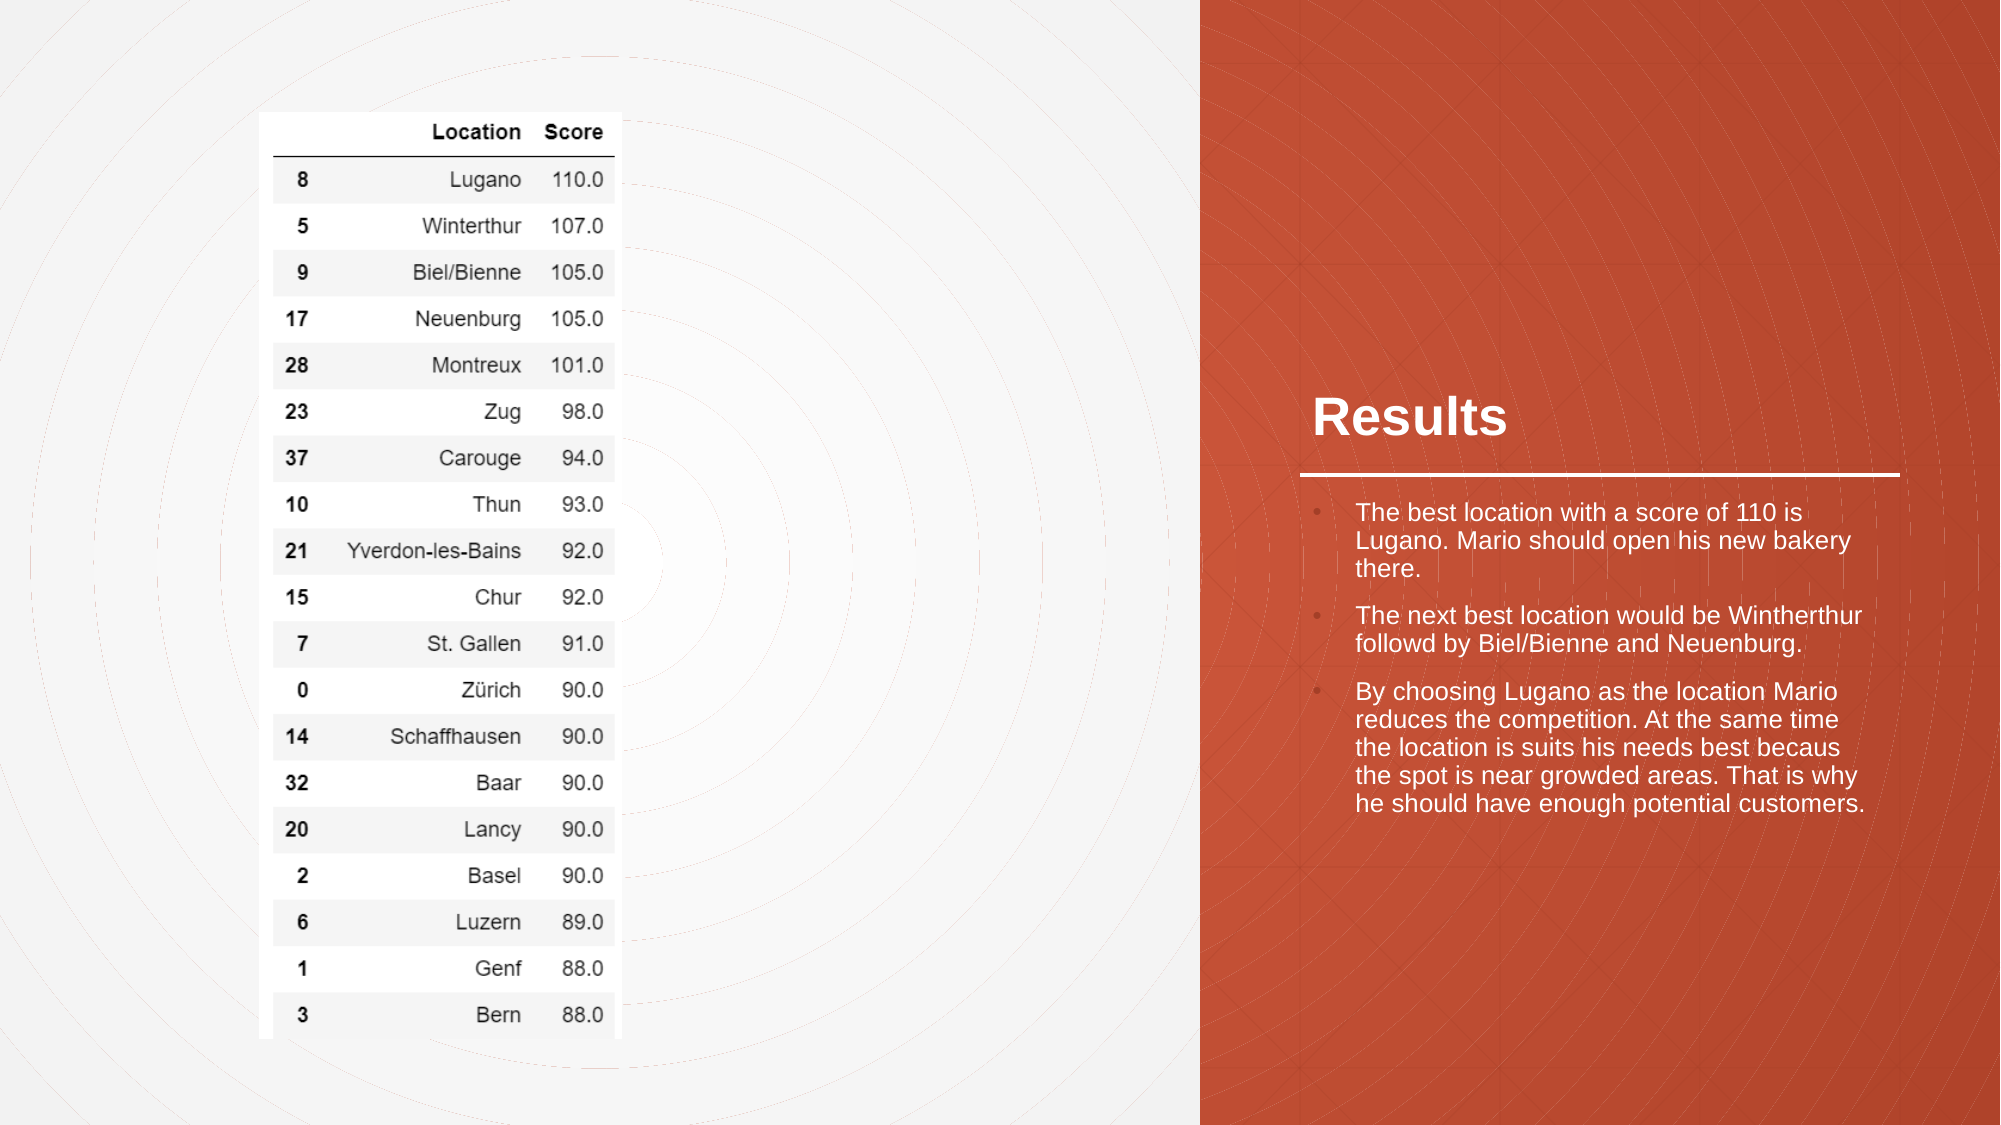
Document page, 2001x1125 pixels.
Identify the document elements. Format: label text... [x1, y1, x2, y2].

picture [259, 112, 622, 1039]
title Results [1297, 94, 1898, 455]
list The best location with a score of 110 is Lugano. Mario should open his new bakery there. The next best location would be Wintherthur followd by Biel/Bienne and Neuenburg. By choosing Lugano as the location Mario reduces the competition. At the same time the location is suits his needs best becaus the spot is near growded areas. That is why he should have enough potential customers. [1297, 491, 1898, 867]
